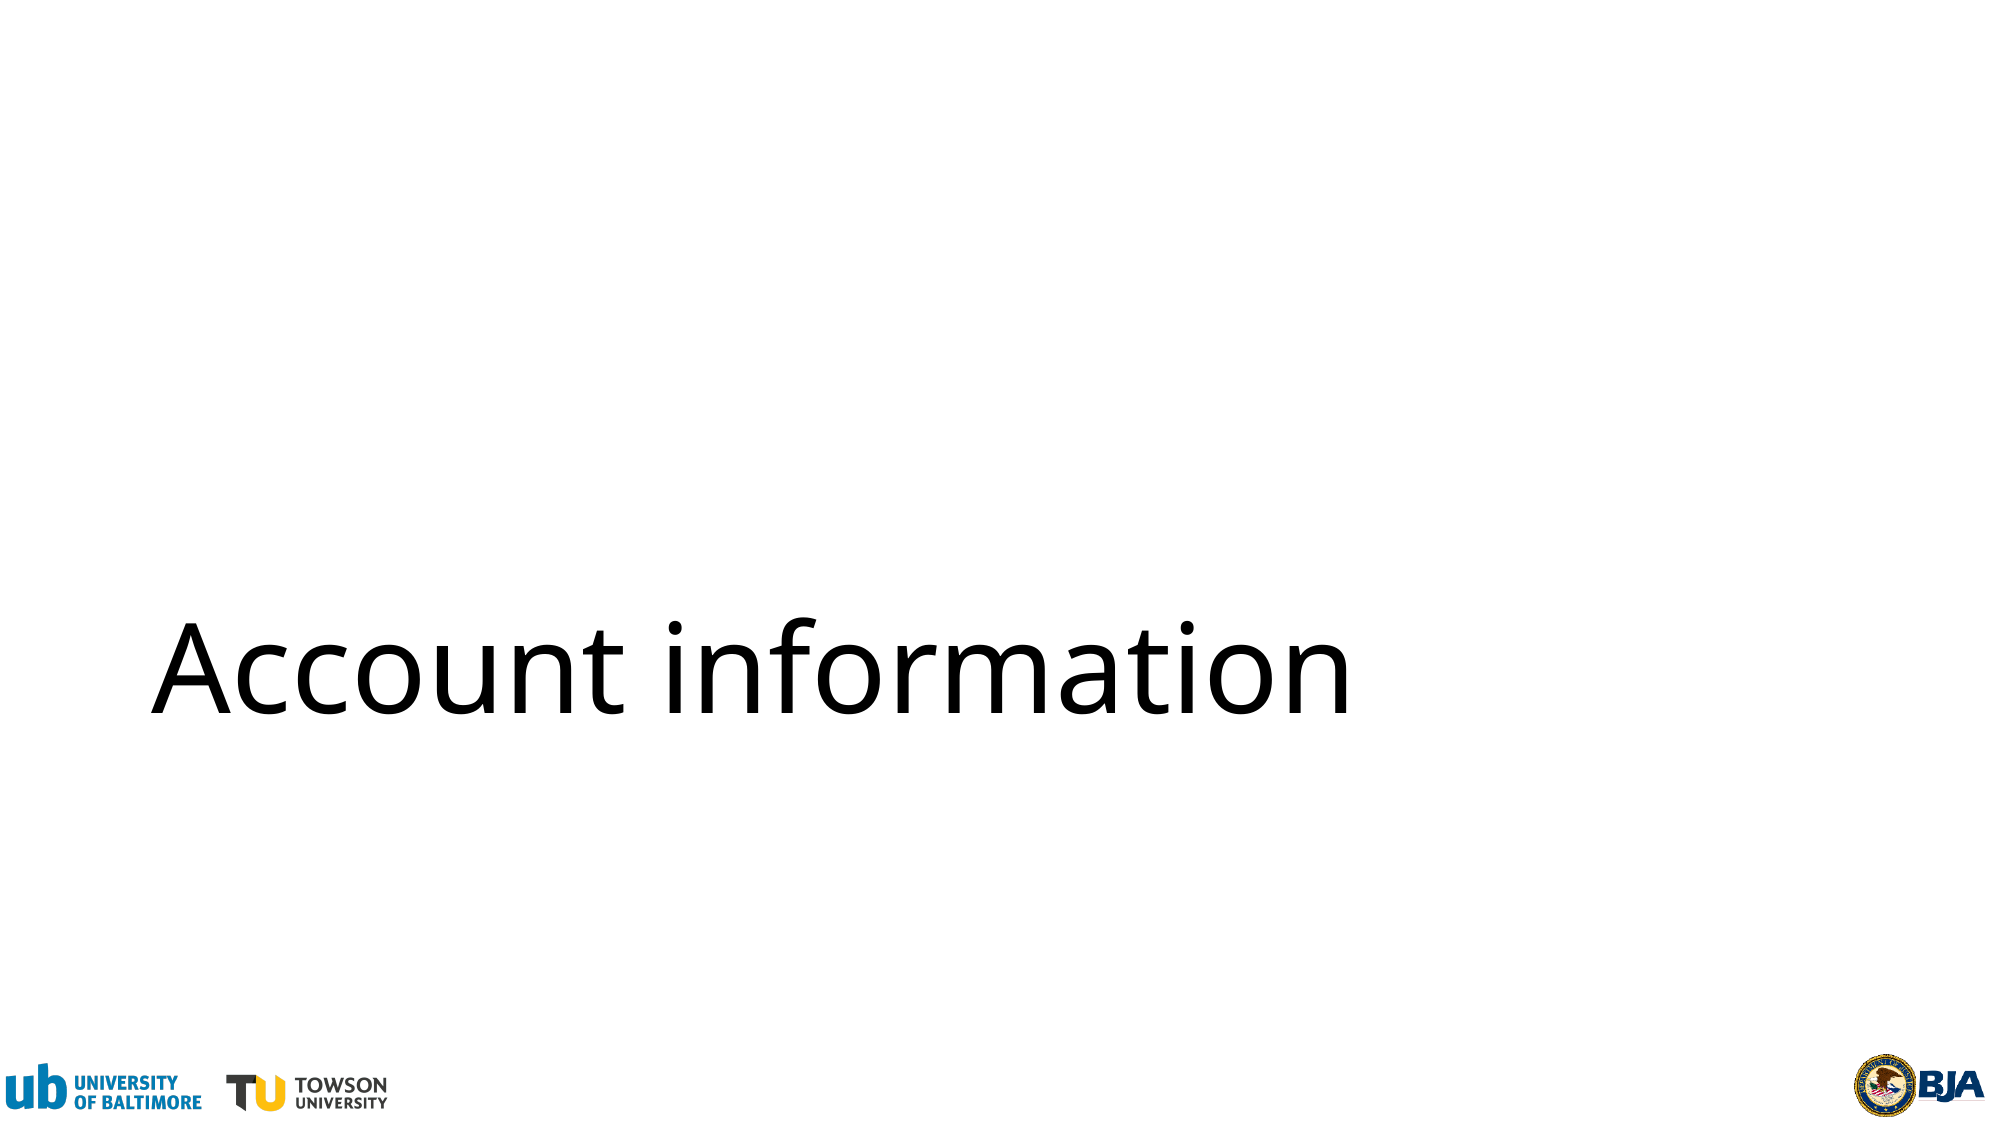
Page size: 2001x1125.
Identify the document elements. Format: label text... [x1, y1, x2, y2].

picture [0, 1031, 407, 1125]
title Account information [136, 280, 1862, 749]
picture [1854, 1054, 1986, 1117]
